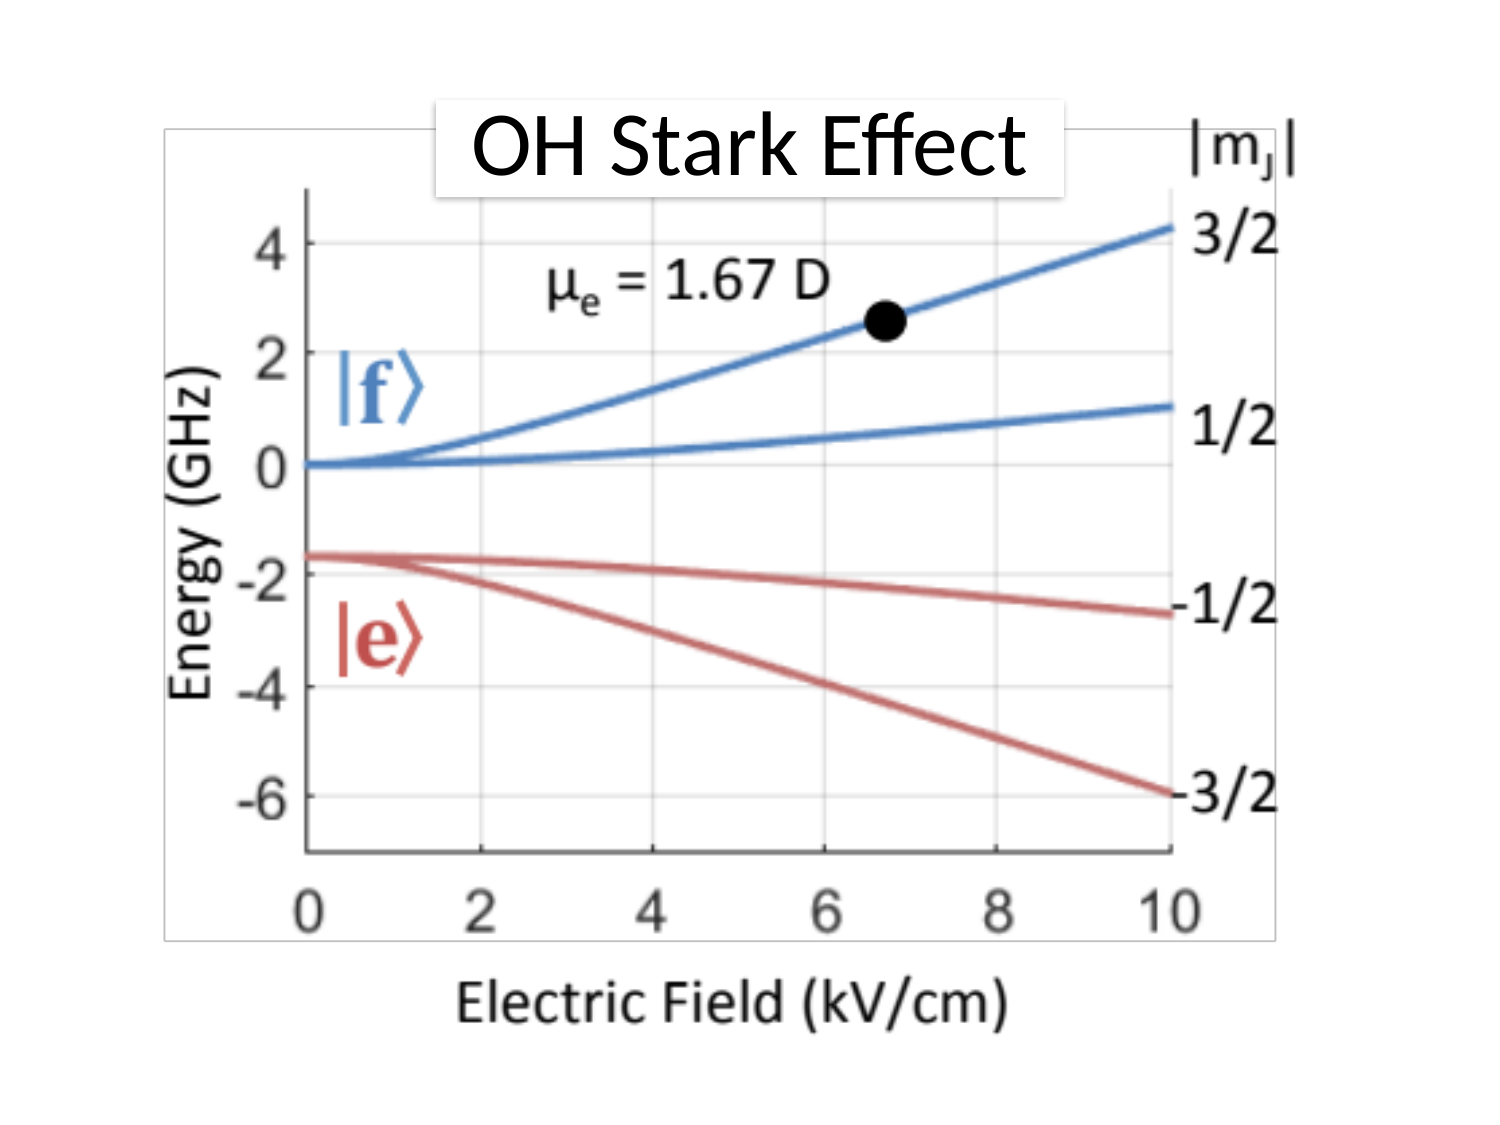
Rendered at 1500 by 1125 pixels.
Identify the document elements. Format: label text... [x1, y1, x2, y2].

picture [132, 68, 1352, 1045]
title OH Stark Effect [75, 45, 1425, 233]
